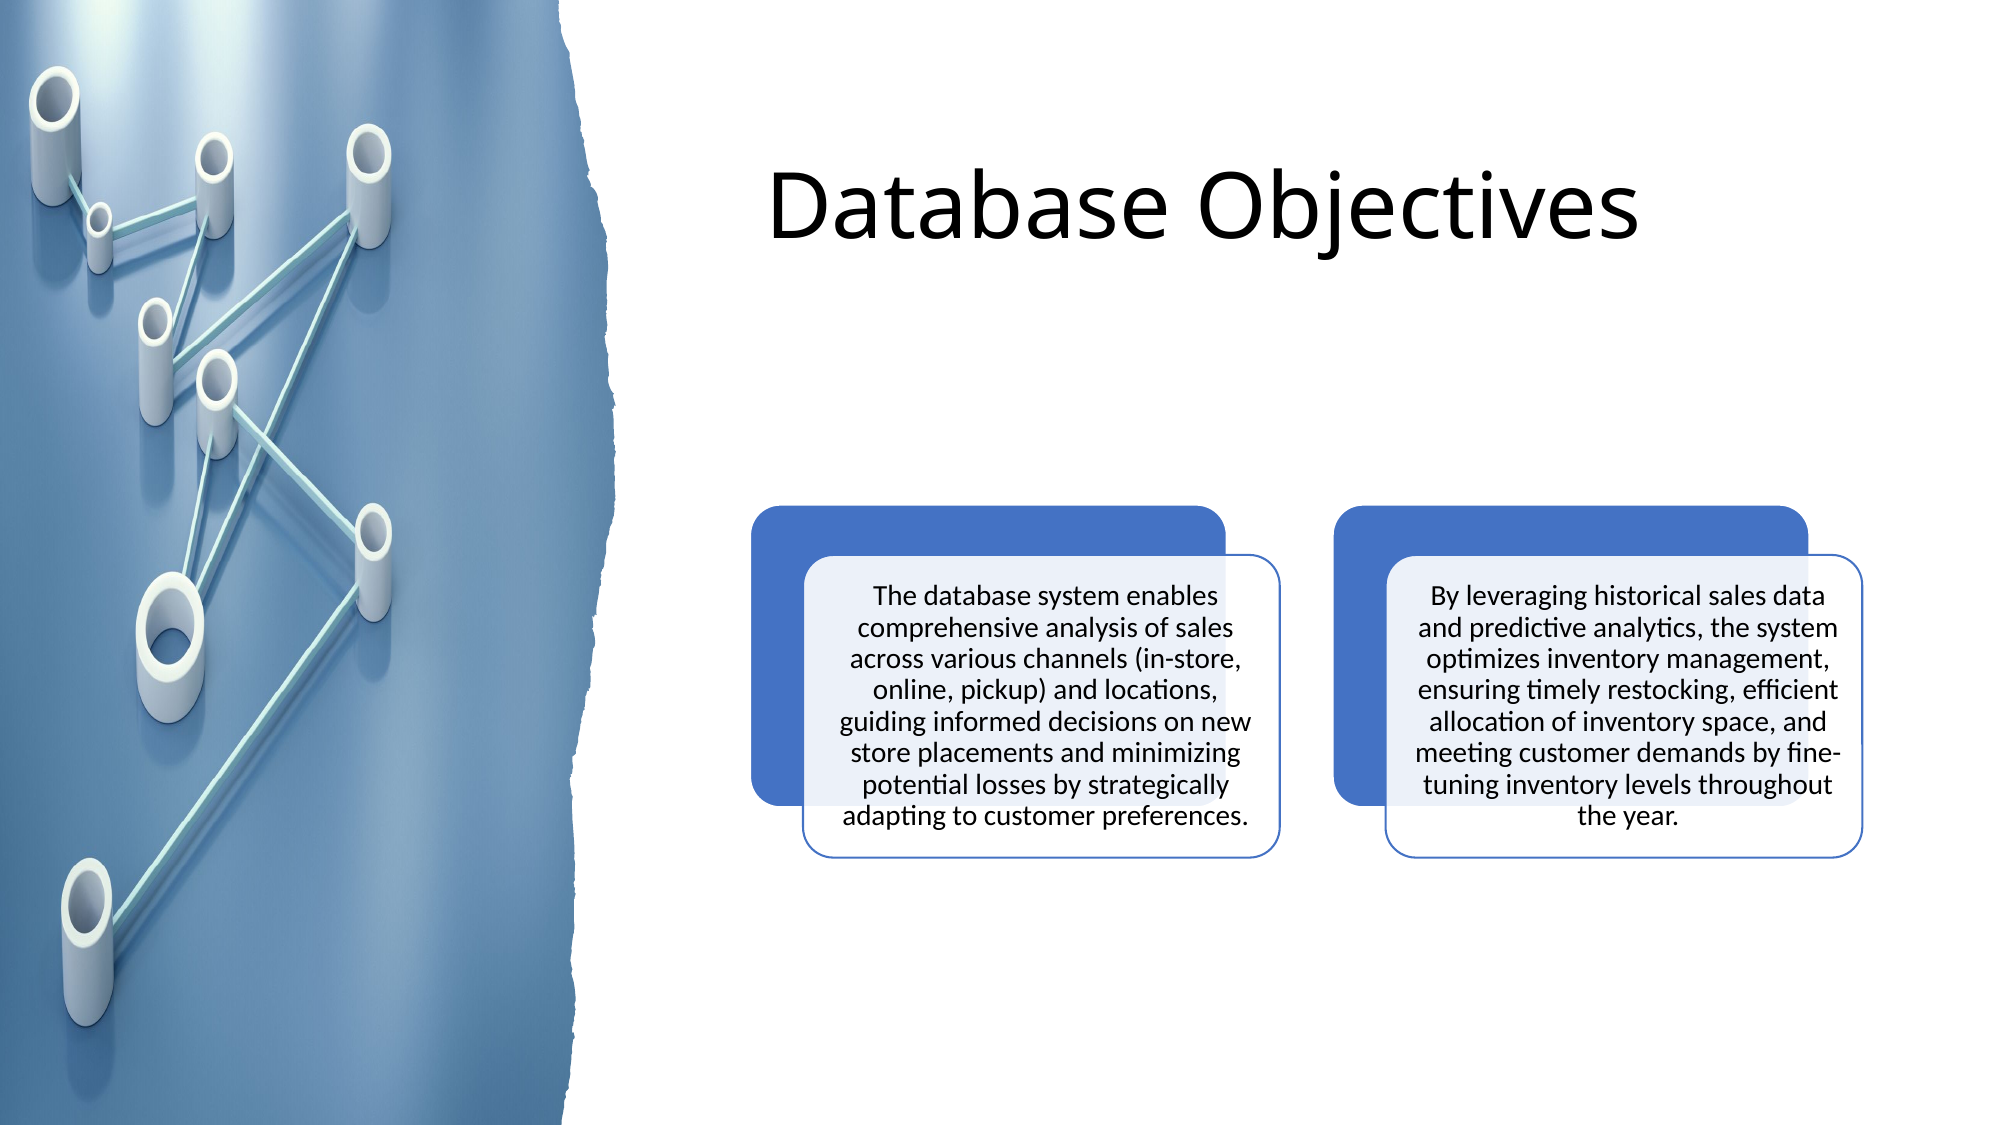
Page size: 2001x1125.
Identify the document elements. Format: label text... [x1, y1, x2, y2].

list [749, 361, 1863, 1002]
text_box [616, 0, 2000, 1125]
title Database Objectives [750, 98, 1863, 319]
picture [0, 0, 616, 1125]
